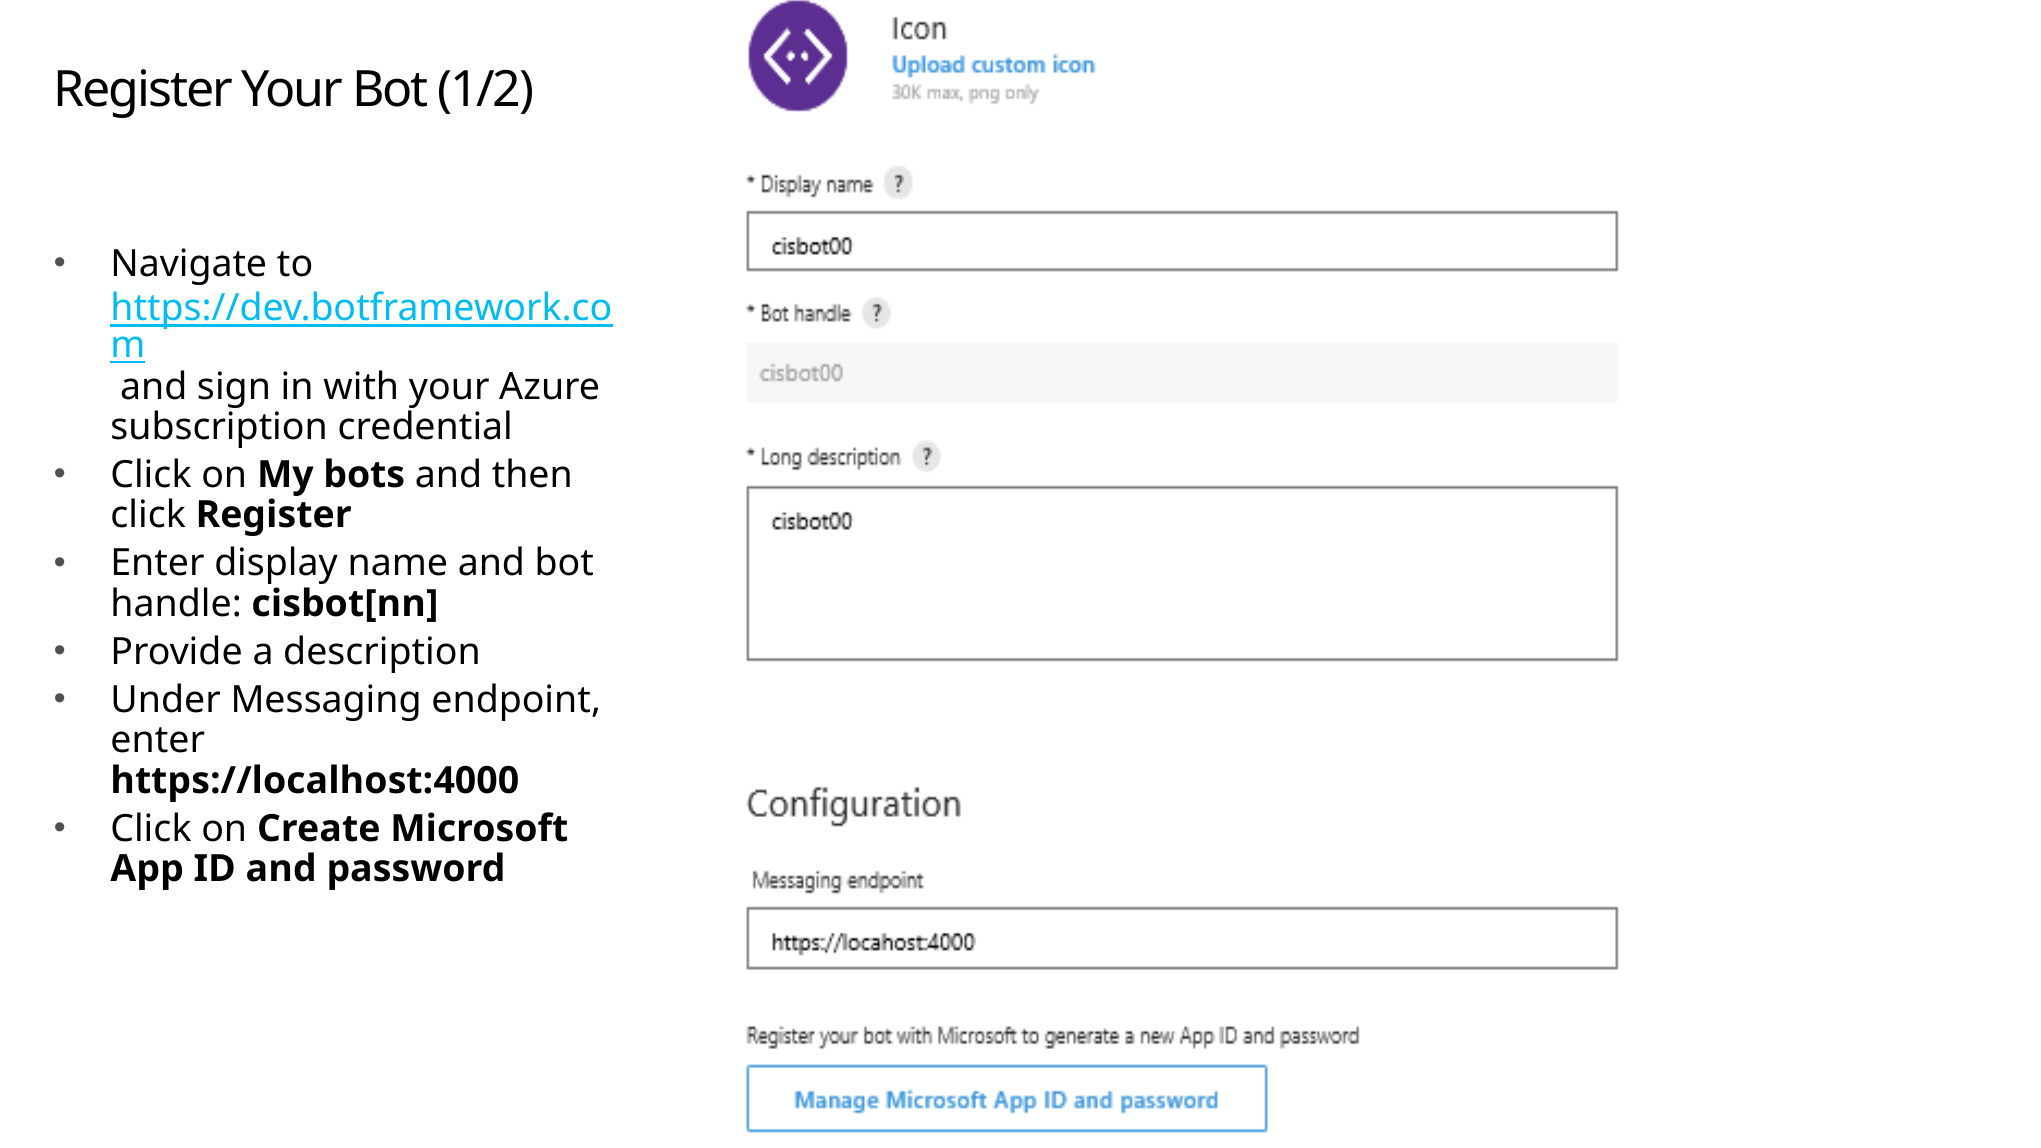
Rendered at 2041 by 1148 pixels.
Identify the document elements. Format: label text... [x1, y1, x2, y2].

title Register Your Bot (1/2) [30, 48, 616, 134]
list Navigate to https://dev.botframework.com and sign in with your Azure subscription credential Click on My bots and then click Register Enter display name and bot handle: cisbot[nn] Provide a description Under Messaging endpoint, enter https://localhost:4000 Click on Create Microsoft App ID and password [30, 228, 644, 937]
picture [644, 0, 2041, 1148]
